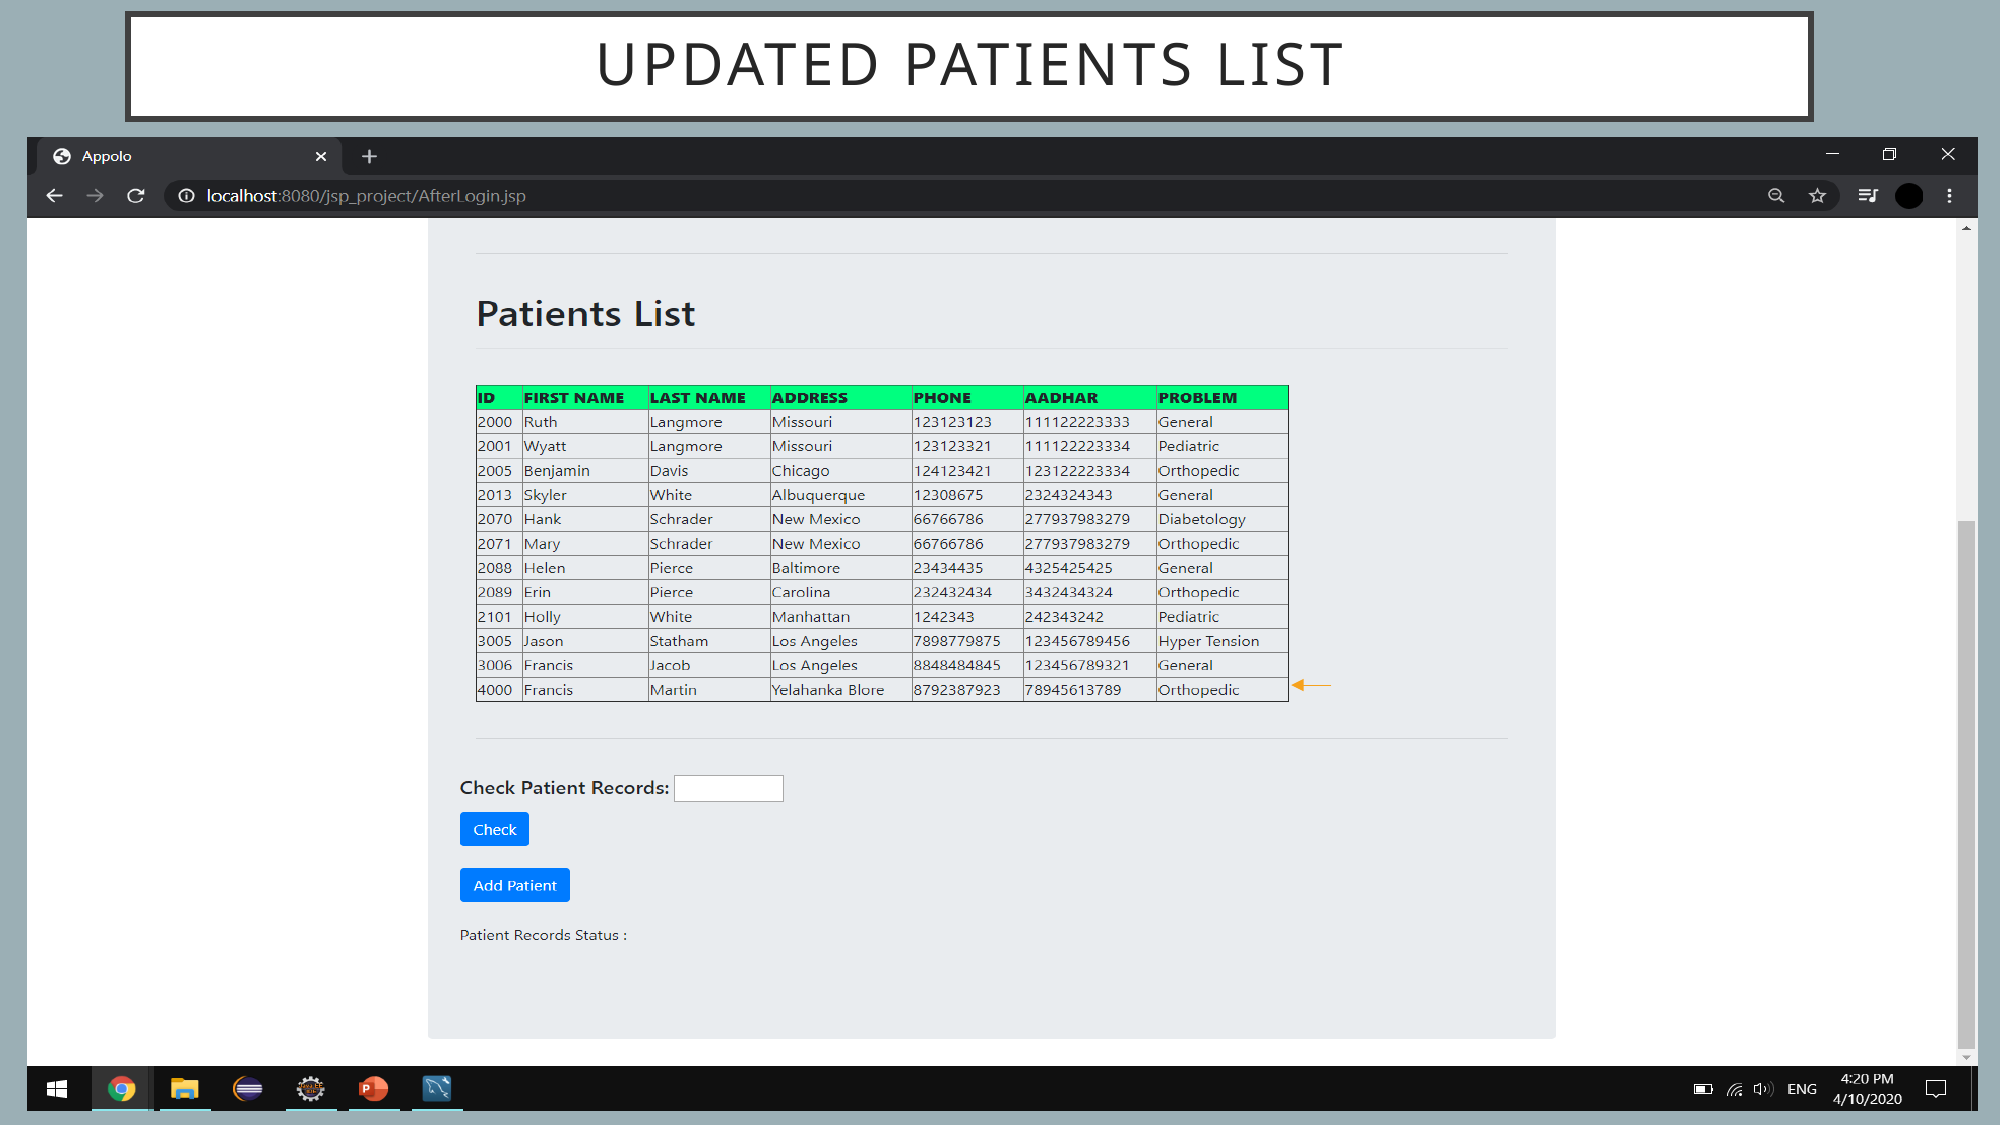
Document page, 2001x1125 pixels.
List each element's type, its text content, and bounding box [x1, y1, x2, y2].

picture [27, 137, 1978, 1111]
title Updated patients list [125, 11, 1814, 122]
